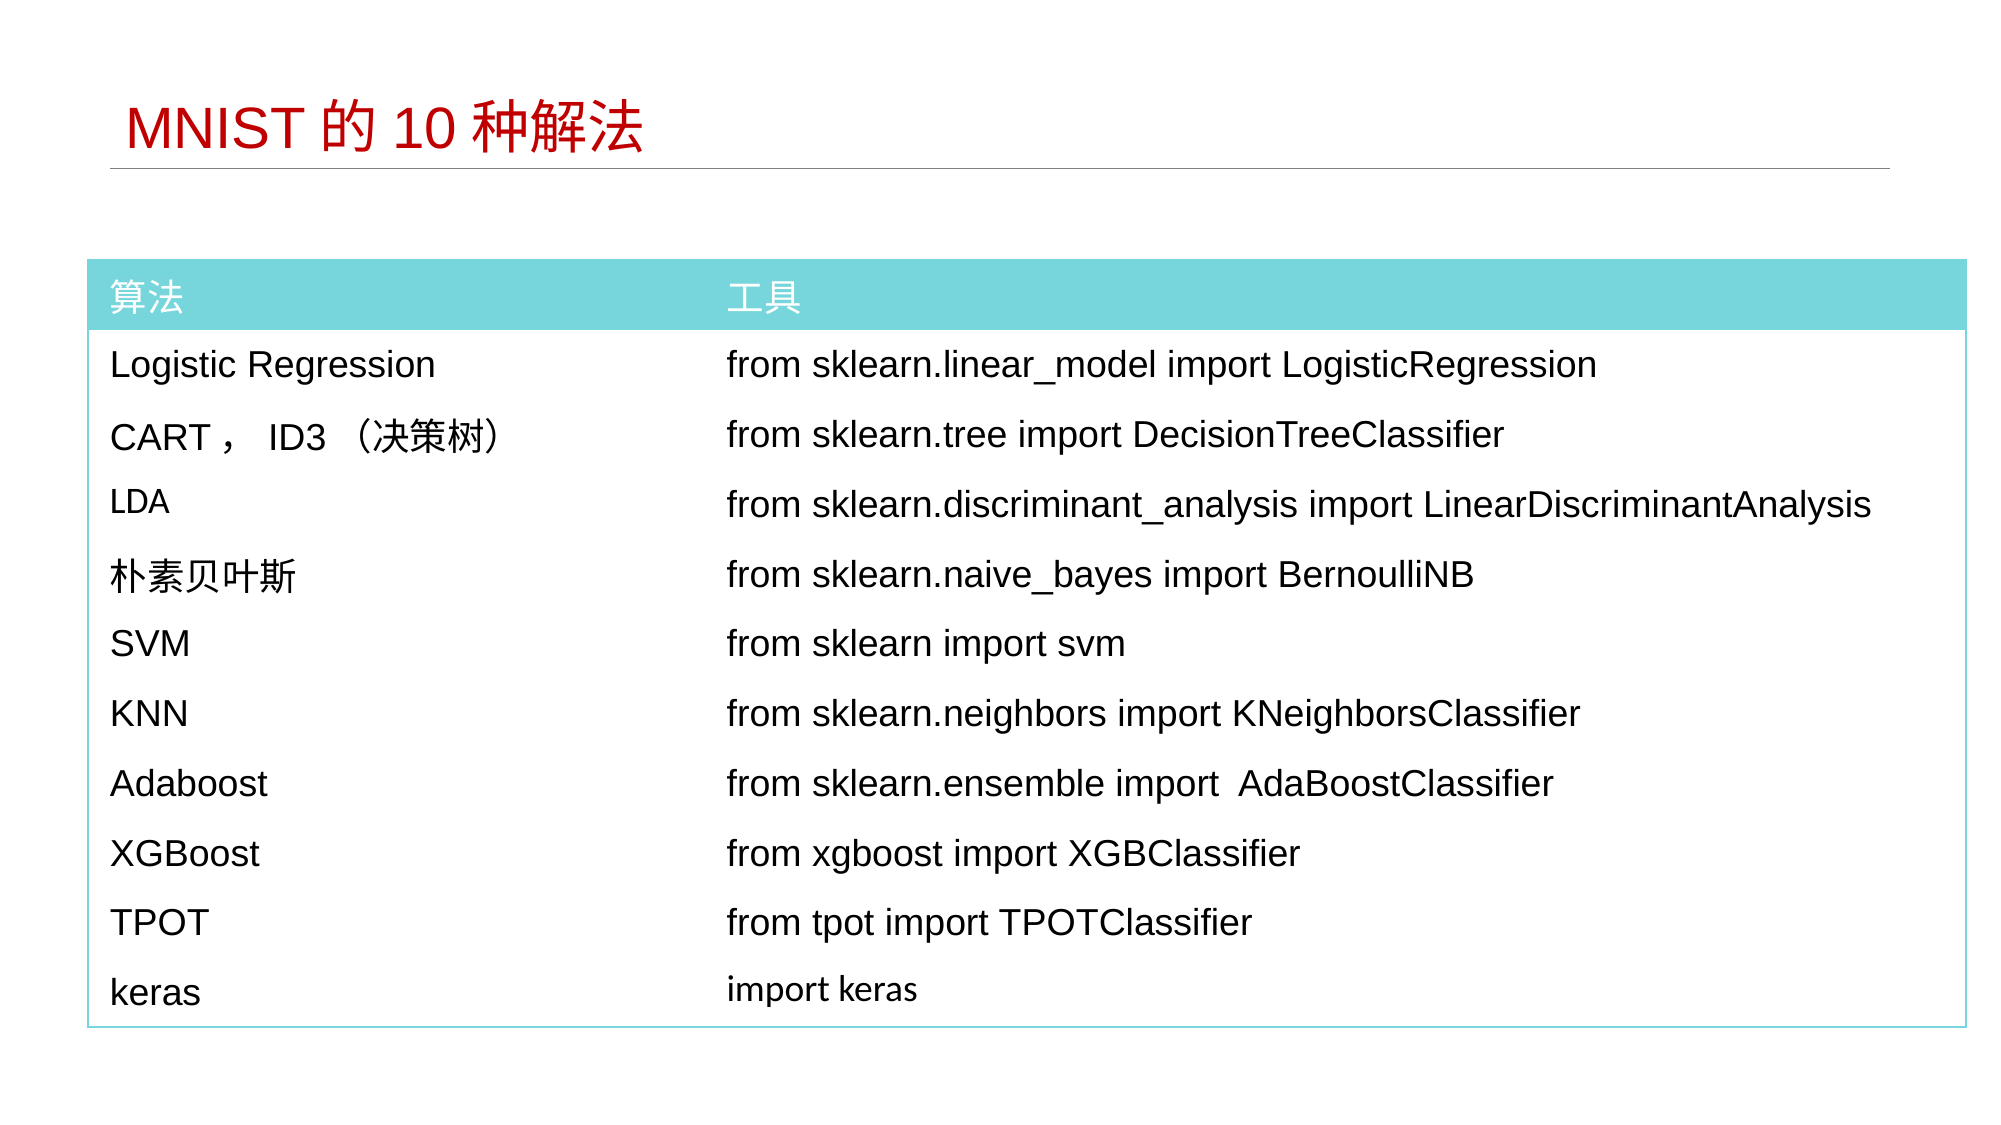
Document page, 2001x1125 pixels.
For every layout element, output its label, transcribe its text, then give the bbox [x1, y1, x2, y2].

table_cell Logistic Regression [89, 330, 705, 400]
table_cell XGBoost [89, 818, 705, 888]
table_header 工具 [705, 261, 1965, 330]
table_cell import keras [705, 958, 1965, 1026]
table_cell TPOT [89, 888, 705, 958]
table_cell from xgboost import XGBClassifier [705, 818, 1965, 888]
table_cell from sklearn.naive_bayes import BernoulliNB [705, 539, 1965, 609]
table_cell from sklearn.linear_model import LogisticRegression [705, 330, 1965, 400]
table_cell from tpot import TPOTClassifier [705, 888, 1965, 958]
table_cell KNN [89, 679, 705, 748]
table_cell SVM [89, 609, 705, 679]
table_cell from sklearn.discriminant_analysis import LinearDiscriminantAnalysis [705, 469, 1965, 539]
title MNIST的10种解法 [109, 0, 1890, 169]
table_cell from sklearn import svm [705, 609, 1965, 679]
table_header 算法 [89, 261, 705, 330]
table_cell Adaboost [89, 748, 705, 818]
table_cell from sklearn.neighbors import KNeighborsClassifier [705, 679, 1965, 748]
table_cell keras [89, 958, 705, 1026]
table_cell from sklearn.tree import DecisionTreeClassifier [705, 400, 1965, 469]
table_cell from sklearn.ensemble import AdaBoostClassifier [705, 748, 1965, 818]
table_cell 朴素贝叶斯 [89, 539, 705, 609]
table_cell LDA [89, 469, 705, 539]
table_cell CART，ID3（决策树） [89, 400, 705, 469]
